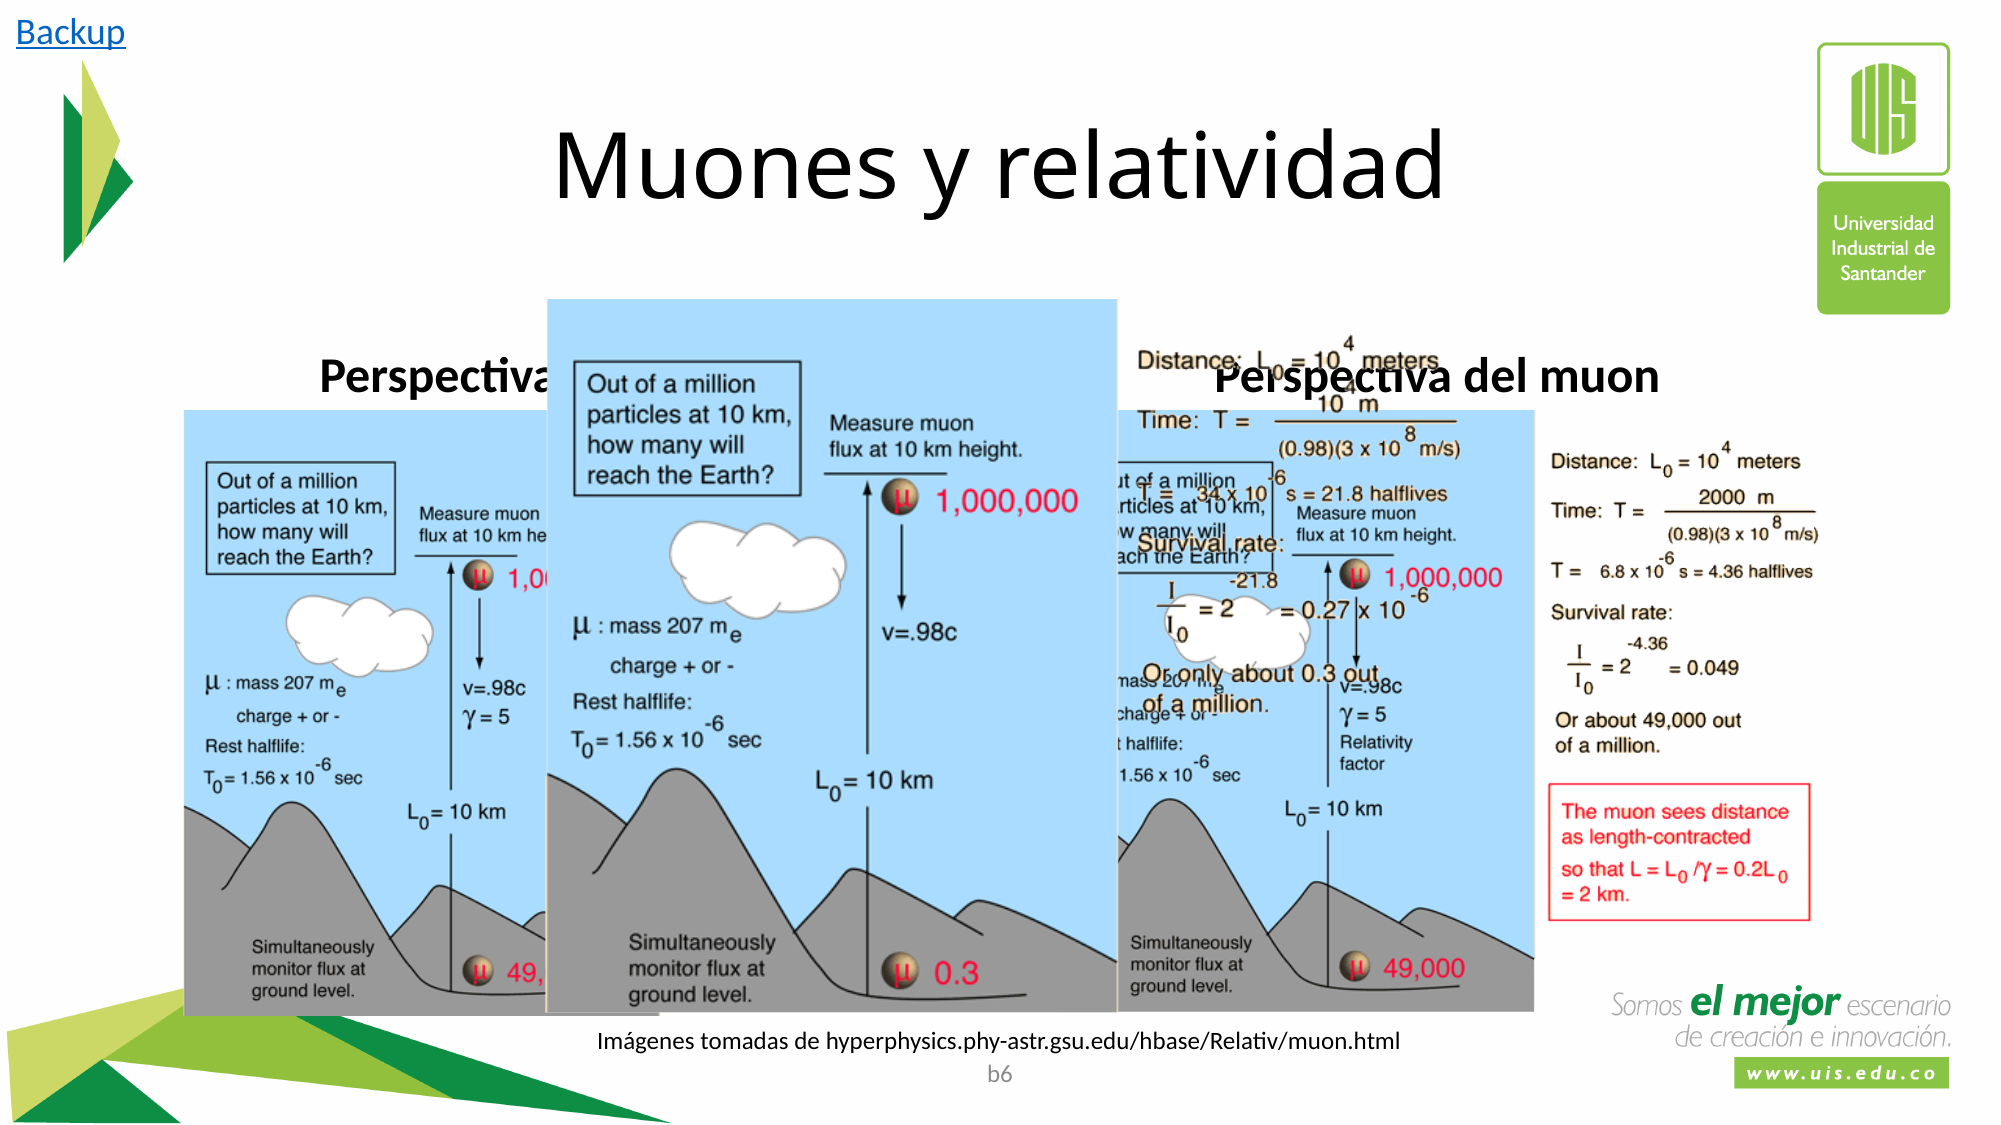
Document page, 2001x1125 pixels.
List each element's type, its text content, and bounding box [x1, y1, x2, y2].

slide_number b6 [774, 1062, 1225, 1103]
title Muones y relatividad [137, 59, 1863, 278]
list Perspectiva del muon [1012, 275, 1863, 411]
picture [0, 0, 2001, 1125]
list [1472, 410, 1827, 1016]
text_box Backup [0, 0, 141, 59]
list Perspectiva de la Tierra [137, 275, 984, 411]
text_box Imágenes tomadas de hyperphysics.phy-astr.gsu.edu/hbase/Relativ/muon.html [582, 1016, 1418, 1062]
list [168, 410, 530, 1016]
